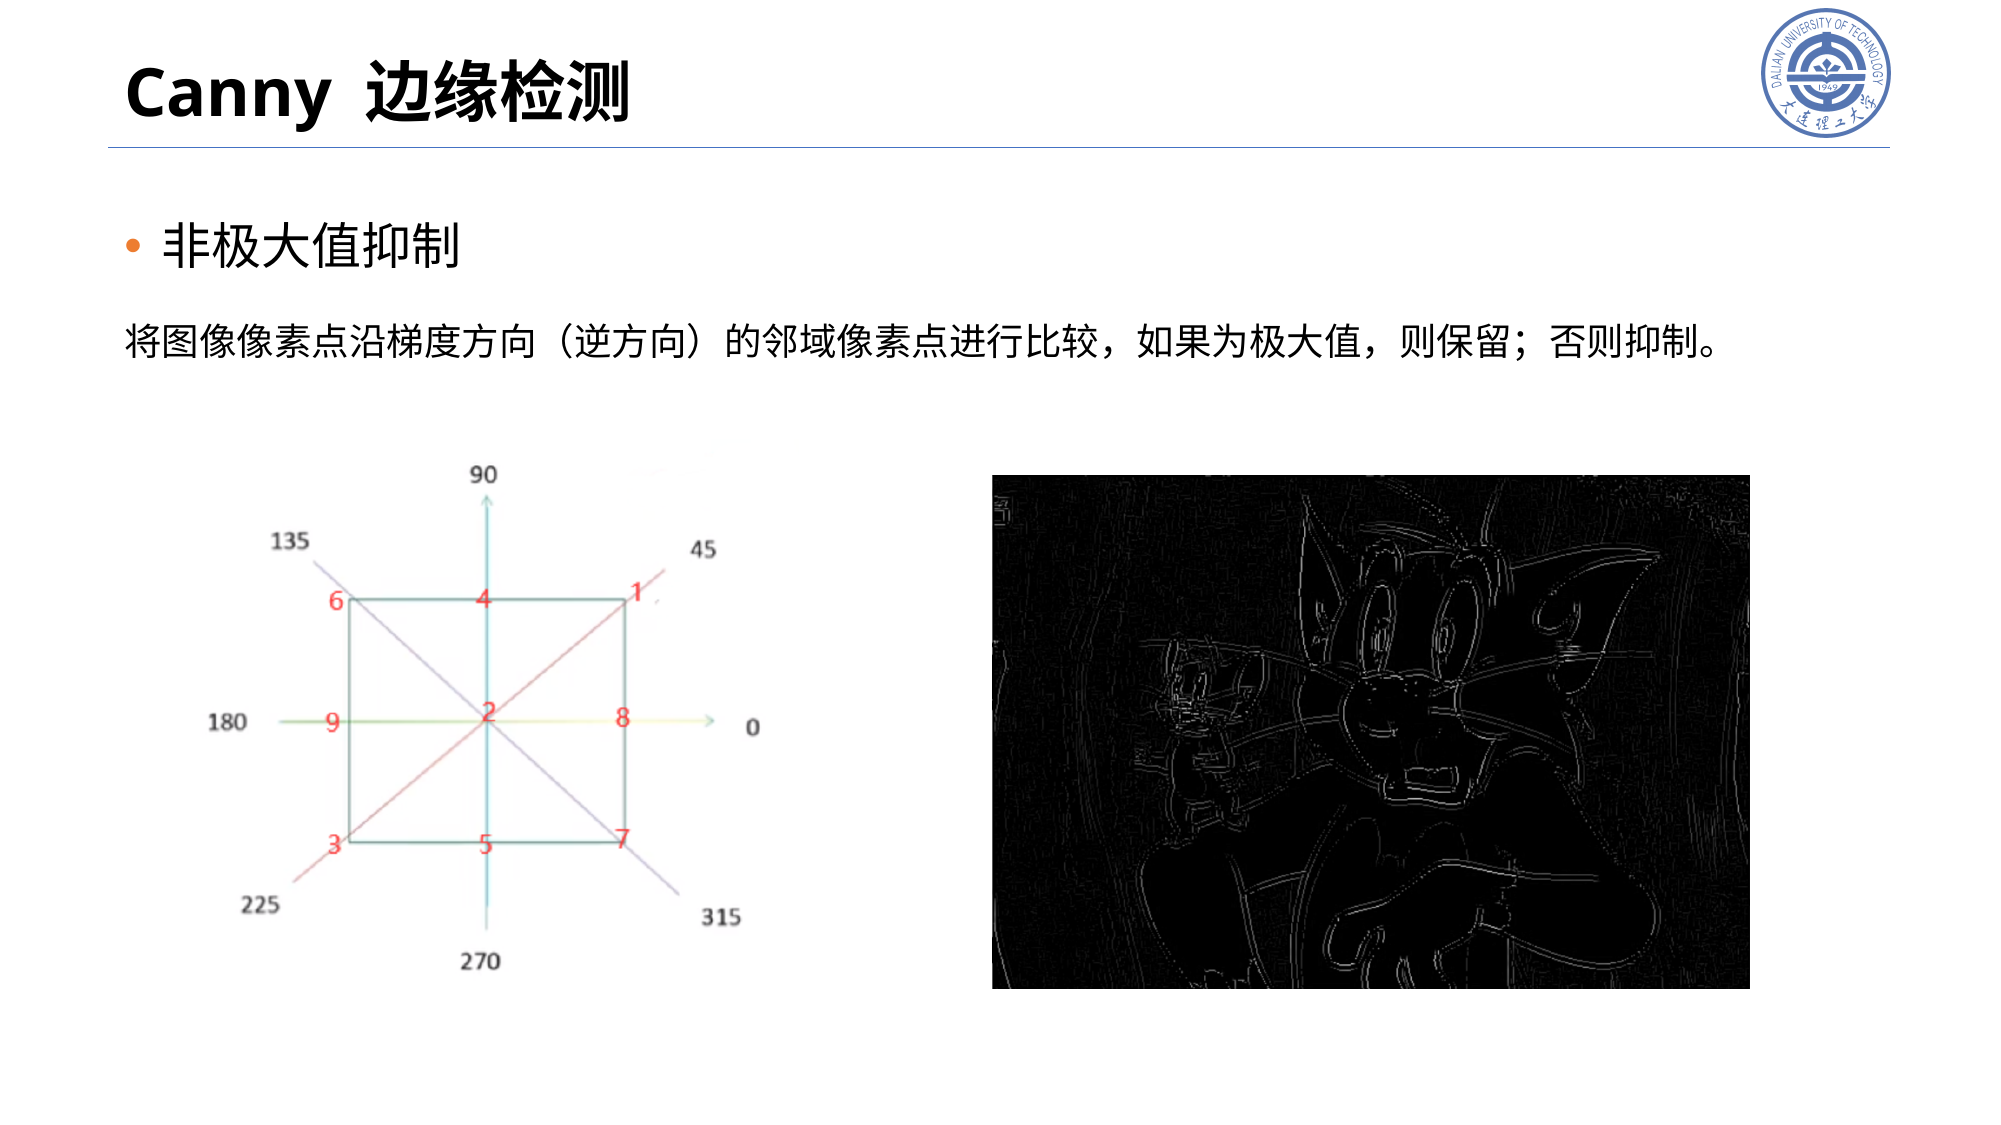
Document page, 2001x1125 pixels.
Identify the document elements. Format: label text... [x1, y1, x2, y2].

picture [992, 475, 1750, 989]
picture [1760, 8, 1891, 138]
list 非极大值抑制 将图像像素点沿梯度方向（逆方向）的邻域像素点进行比较，如果为极大值，则保留；否则抑制。 [109, 177, 1891, 1002]
picture [156, 439, 799, 989]
text_box Canny 边缘检测 [109, 42, 824, 137]
